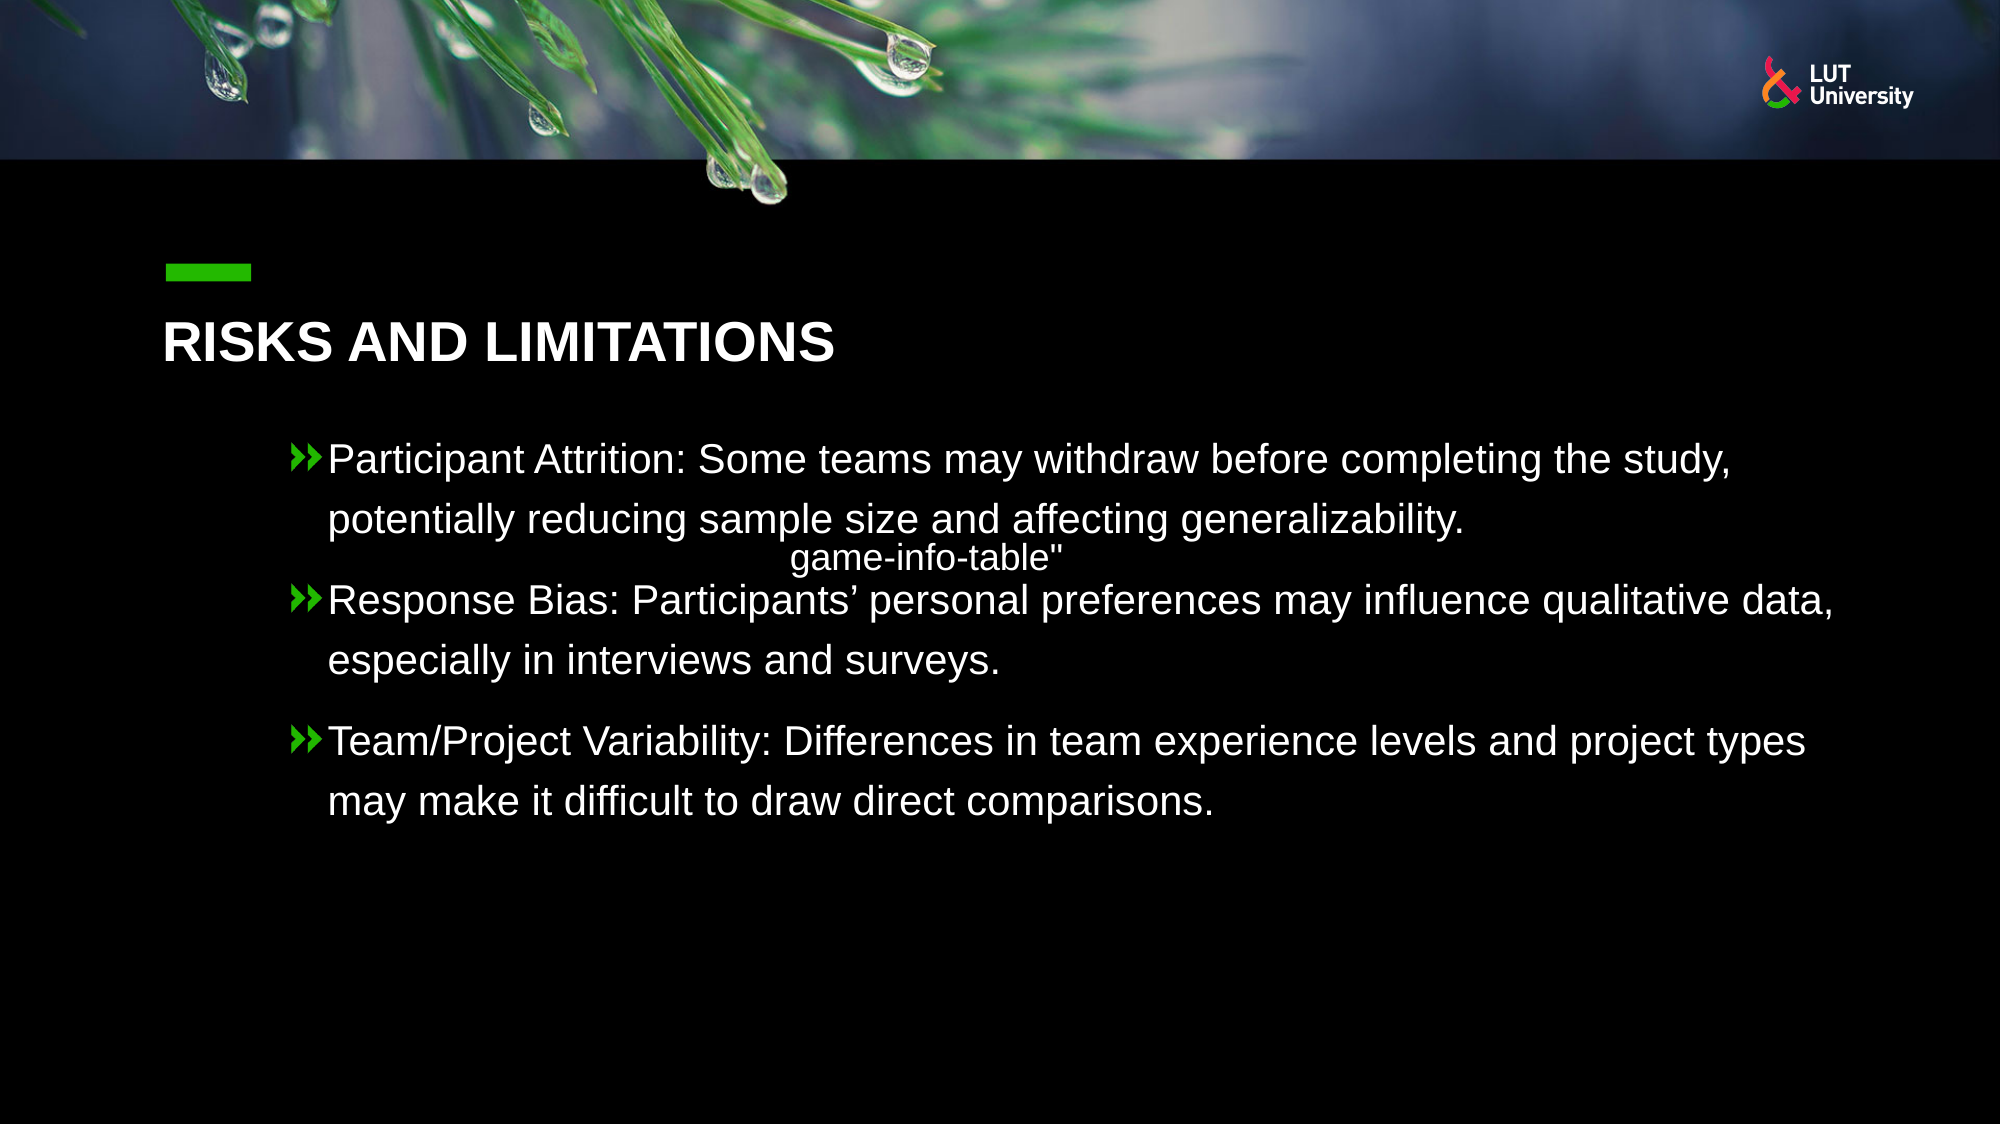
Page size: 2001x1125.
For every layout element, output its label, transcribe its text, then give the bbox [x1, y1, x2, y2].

picture [0, 0, 2000, 1124]
list Participant Attrition: Some teams may withdraw before completing the study, potentially reducing sample size and affecting generalizability. Response Bias: Participants’ personal preferences may influence qualitative data, especially in interviews and surveys. Team/Project Variability: Differences in team experience levels and project types may make it difficult to draw direct comparisons. [275, 414, 1873, 1026]
title Risks and Limitations [147, 305, 1873, 382]
text_box game-info-table" [774, 524, 1225, 585]
